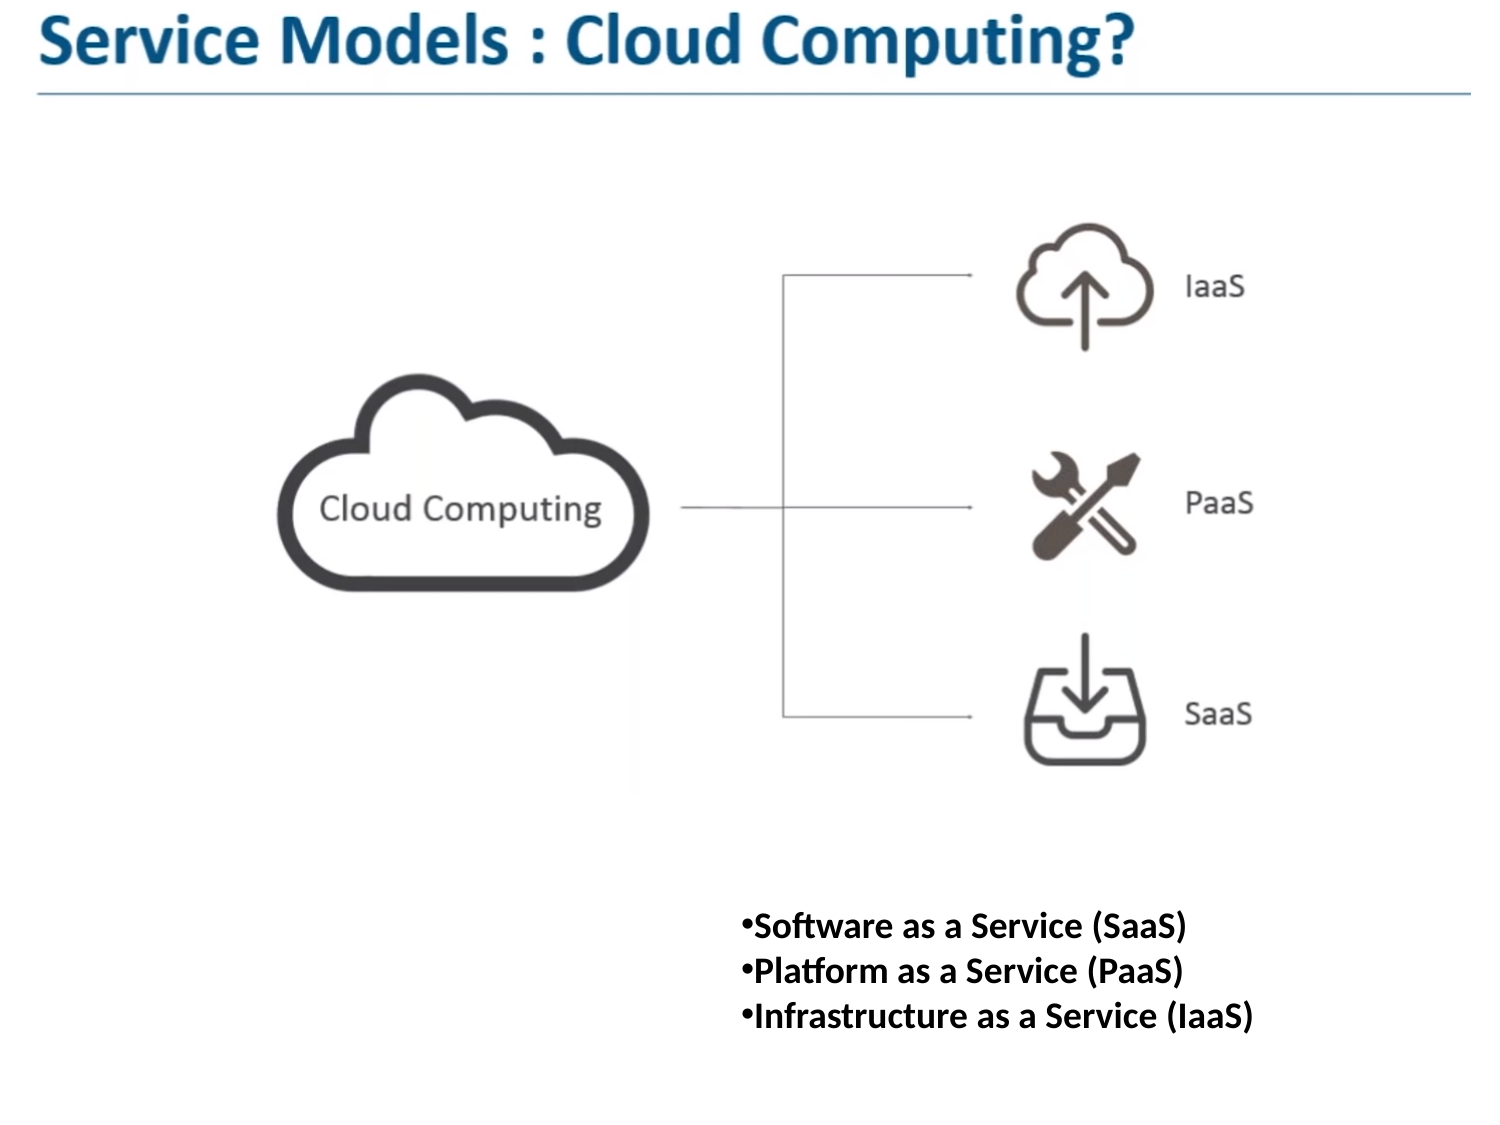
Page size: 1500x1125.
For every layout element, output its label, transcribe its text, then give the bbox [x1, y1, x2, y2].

picture [16, 7, 1471, 794]
text_box Software as a Service (SaaS) Platform as a Service (PaaS) Infrastructure as a Service (IaaS) [726, 893, 1477, 1043]
